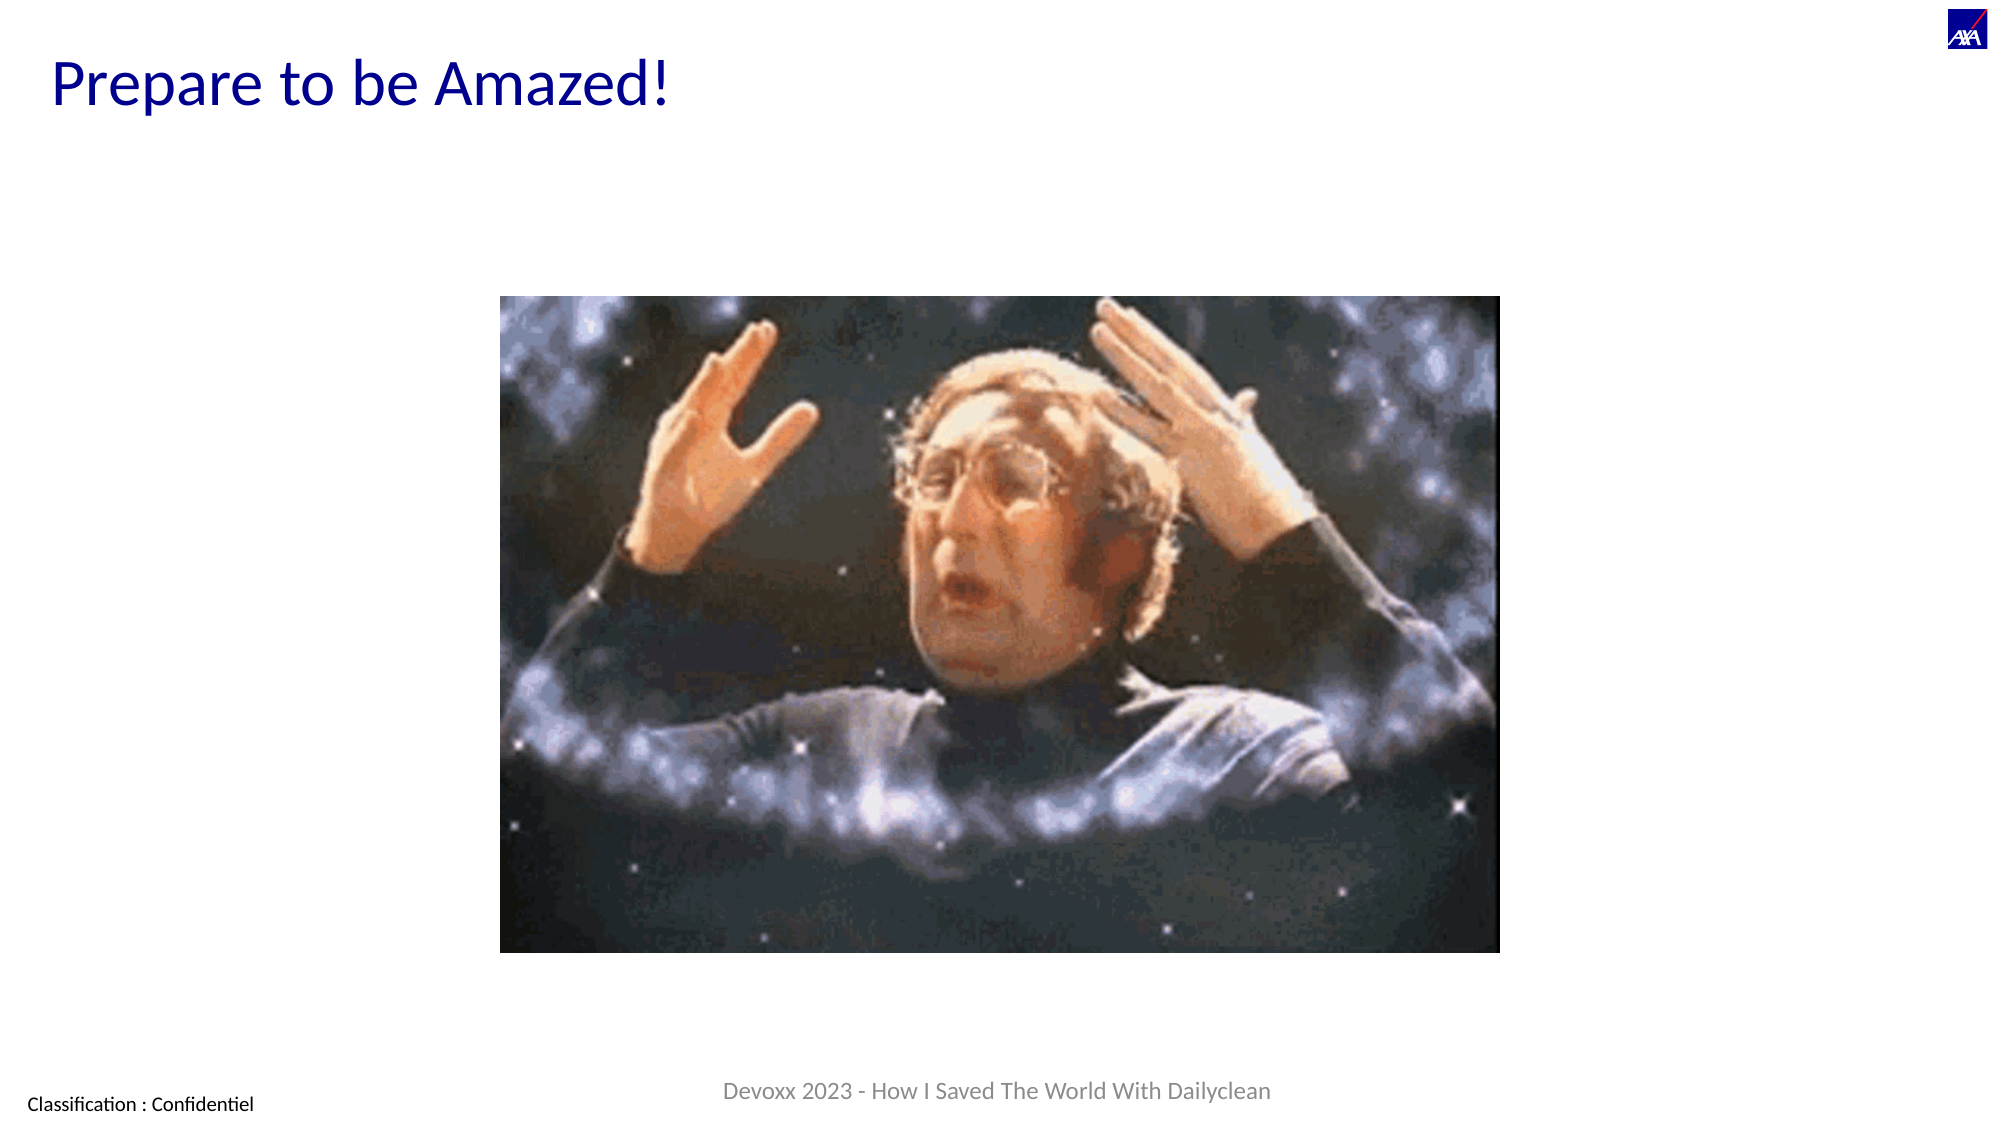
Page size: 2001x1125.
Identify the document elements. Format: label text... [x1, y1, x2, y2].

picture [1948, 9, 1988, 49]
slide_number Devoxx 2023 - How I Saved The World With Dailyclean [708, 1073, 1292, 1106]
title Prepare to be Amazed! [51, 45, 1981, 123]
picture [499, 296, 1500, 954]
